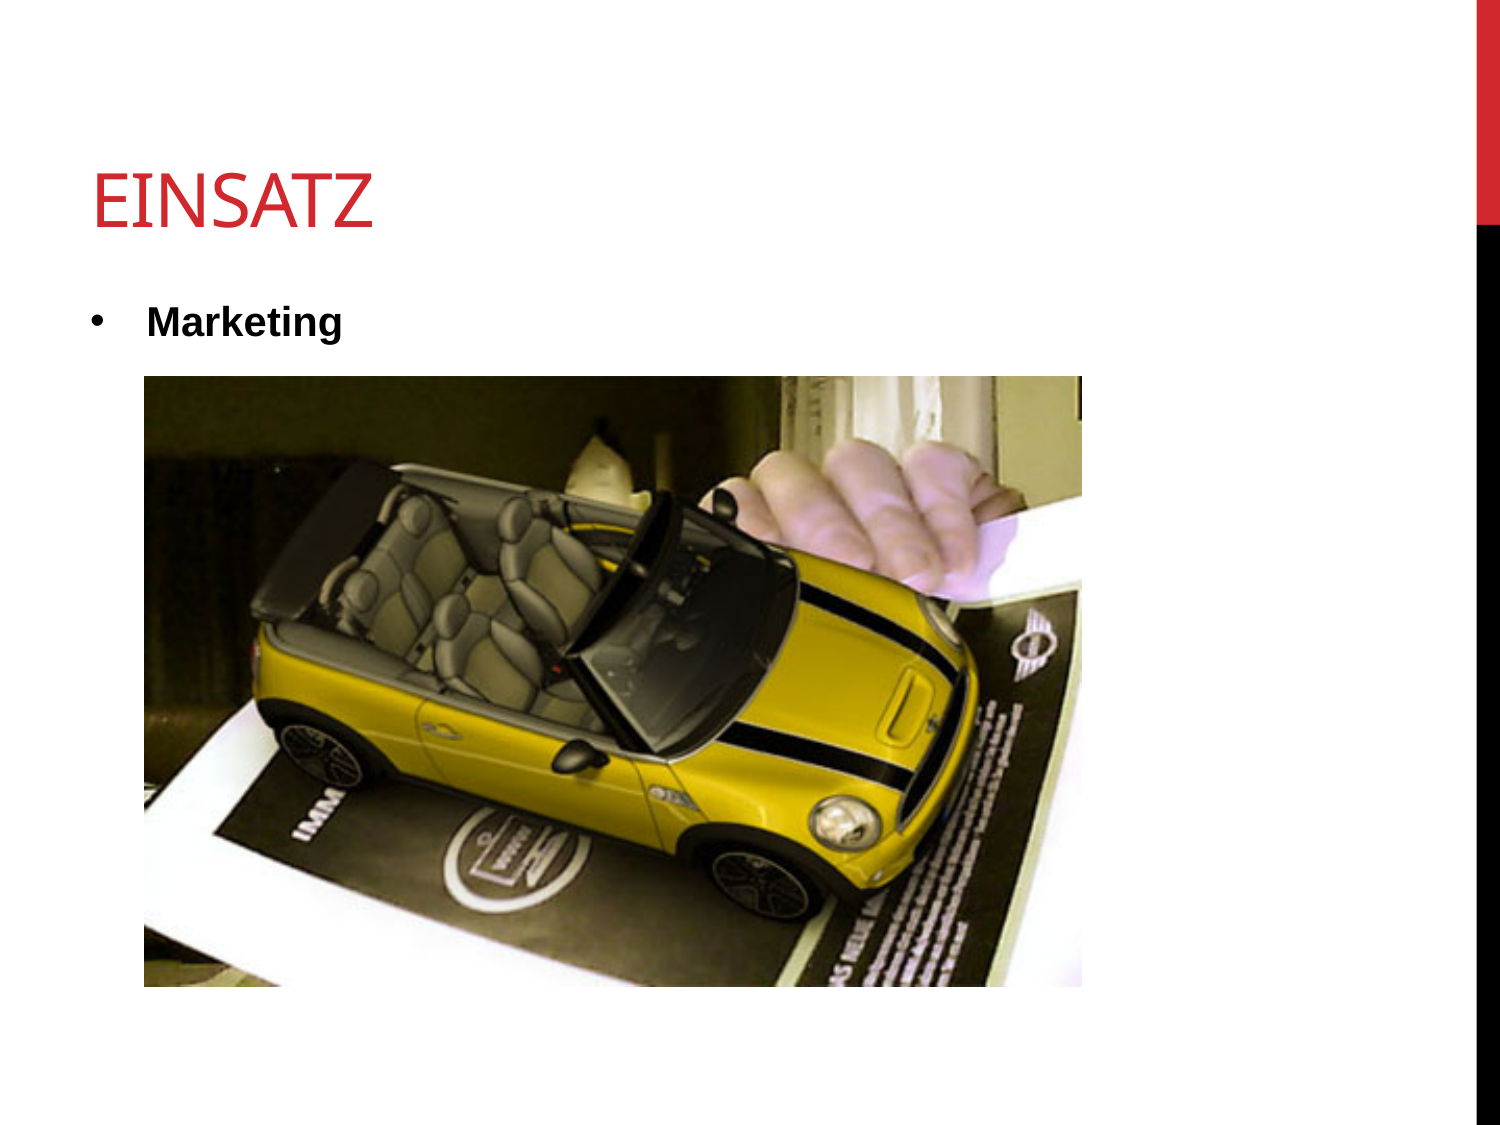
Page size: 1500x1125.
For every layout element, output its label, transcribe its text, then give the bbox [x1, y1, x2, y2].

picture [143, 375, 1083, 988]
title Einsatz [75, 25, 1025, 250]
list Marketing [75, 287, 1325, 1005]
